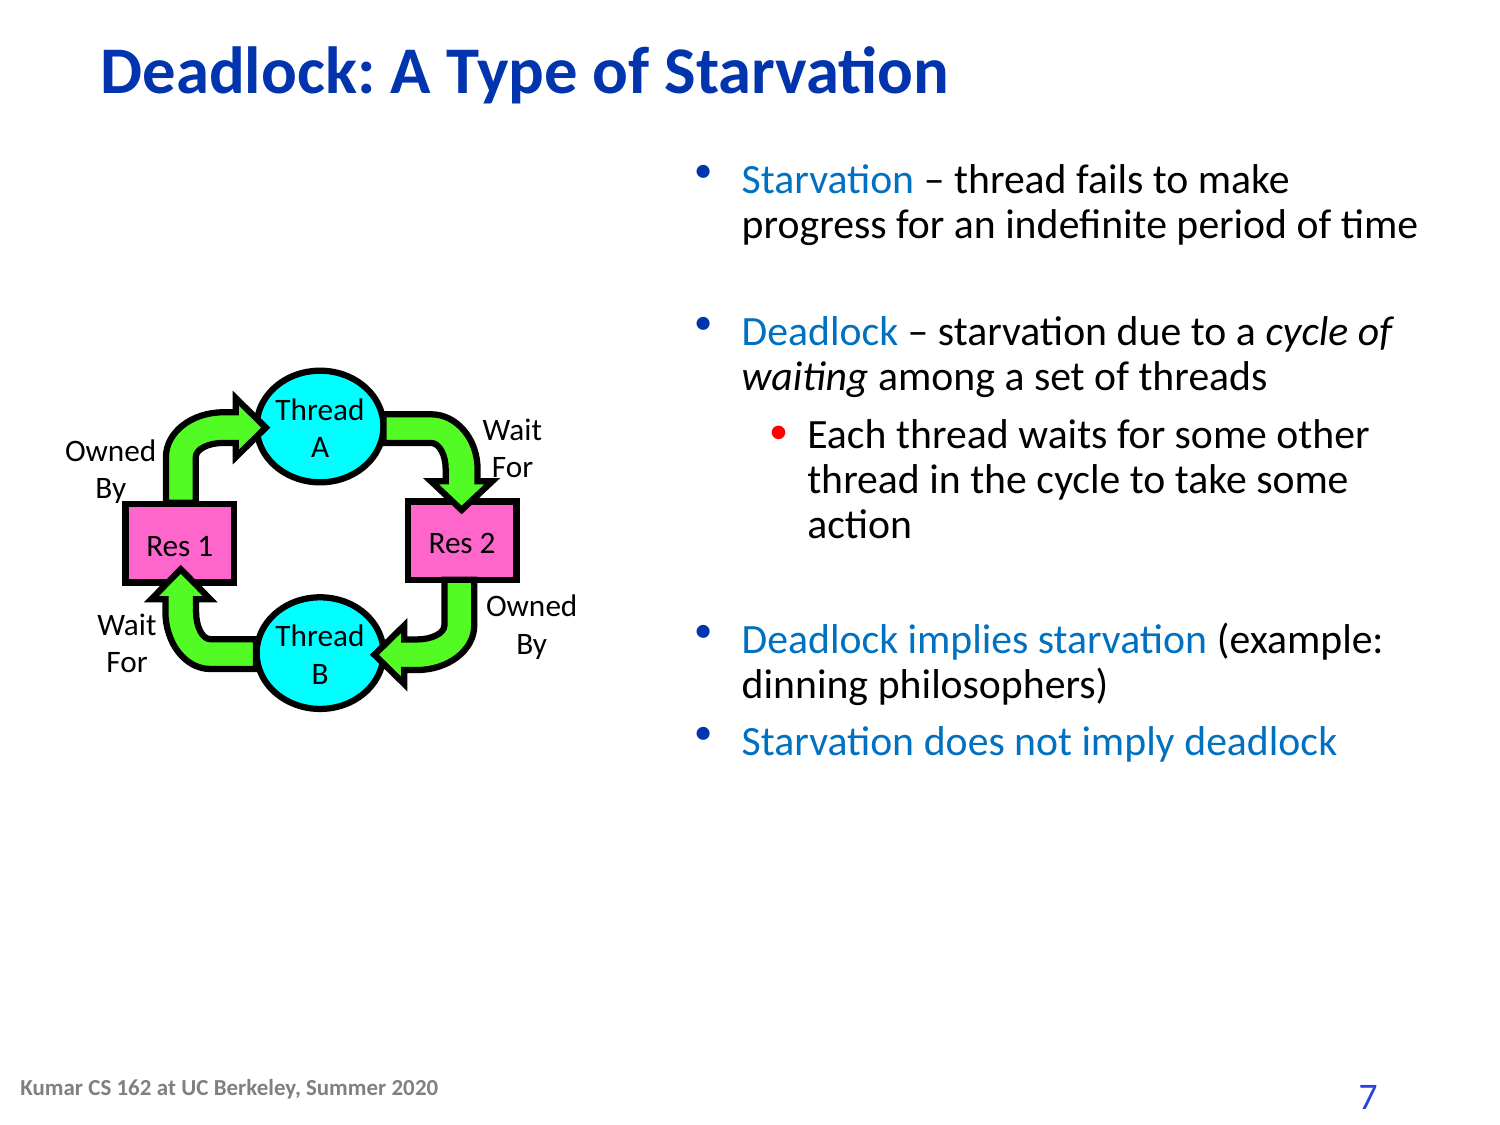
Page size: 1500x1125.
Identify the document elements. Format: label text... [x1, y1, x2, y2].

title Deadlock: A Type of Starvation [85, 28, 1261, 117]
text_box Kumar CS 162 at UC Berkeley, Summer 2020 [5, 1065, 681, 1125]
list Starvation – thread fails to make progress for an indefinite period of time Deadlock – starvation due to a cycle of waiting among a set of threads Each thread waits for some other thread in the cycle to take some action Deadlock implies starvation (example: dinning philosophers) Starvation does not imply deadlock [679, 149, 1436, 988]
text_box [49, 370, 594, 710]
